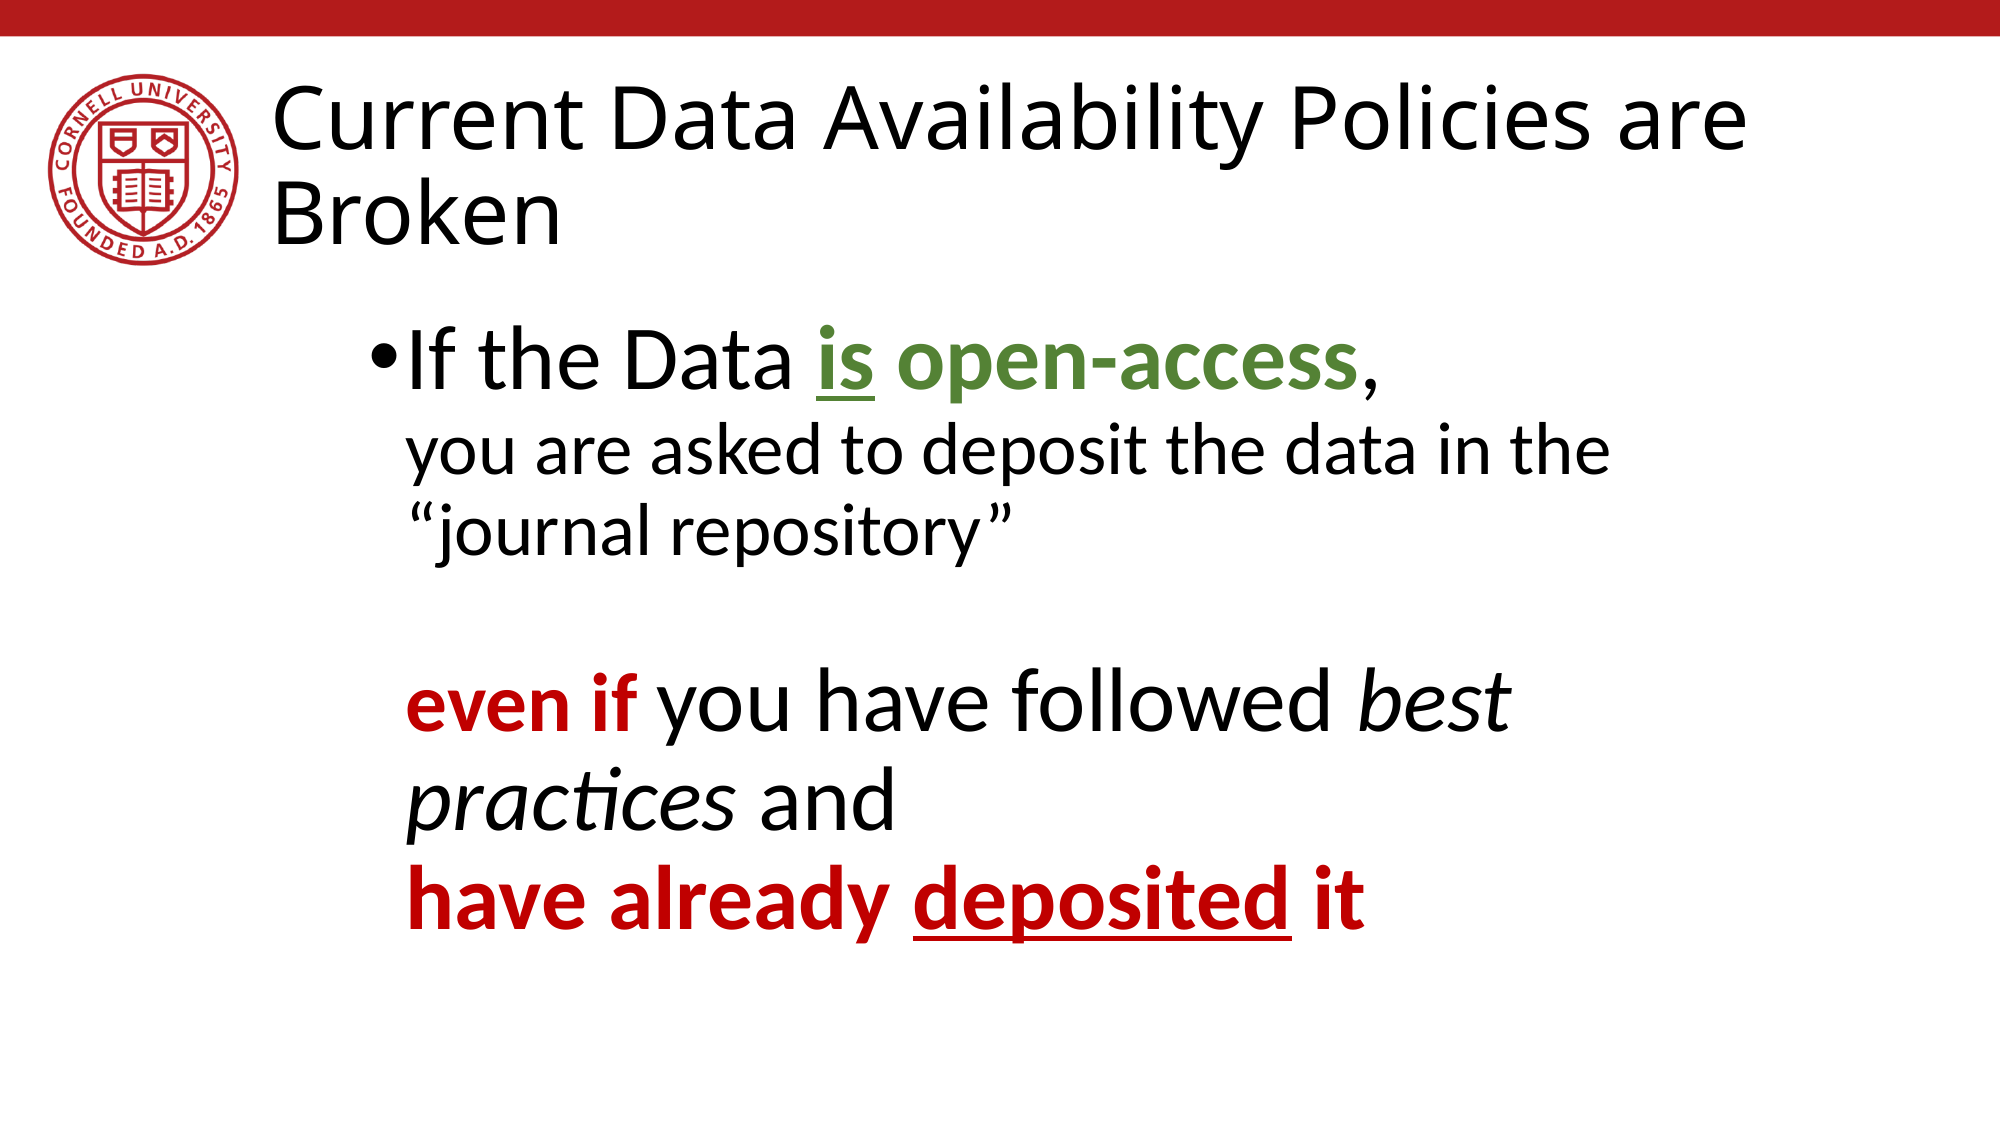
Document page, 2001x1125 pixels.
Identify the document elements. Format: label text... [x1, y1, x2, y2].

list If the Data is open-access, you are asked to deposit the data in the “journal repository” even if you have followed best practices and have already deposited it [353, 303, 1647, 1017]
title Current Data Availability Policies are Broken [255, 59, 1860, 278]
picture [39, 65, 255, 274]
